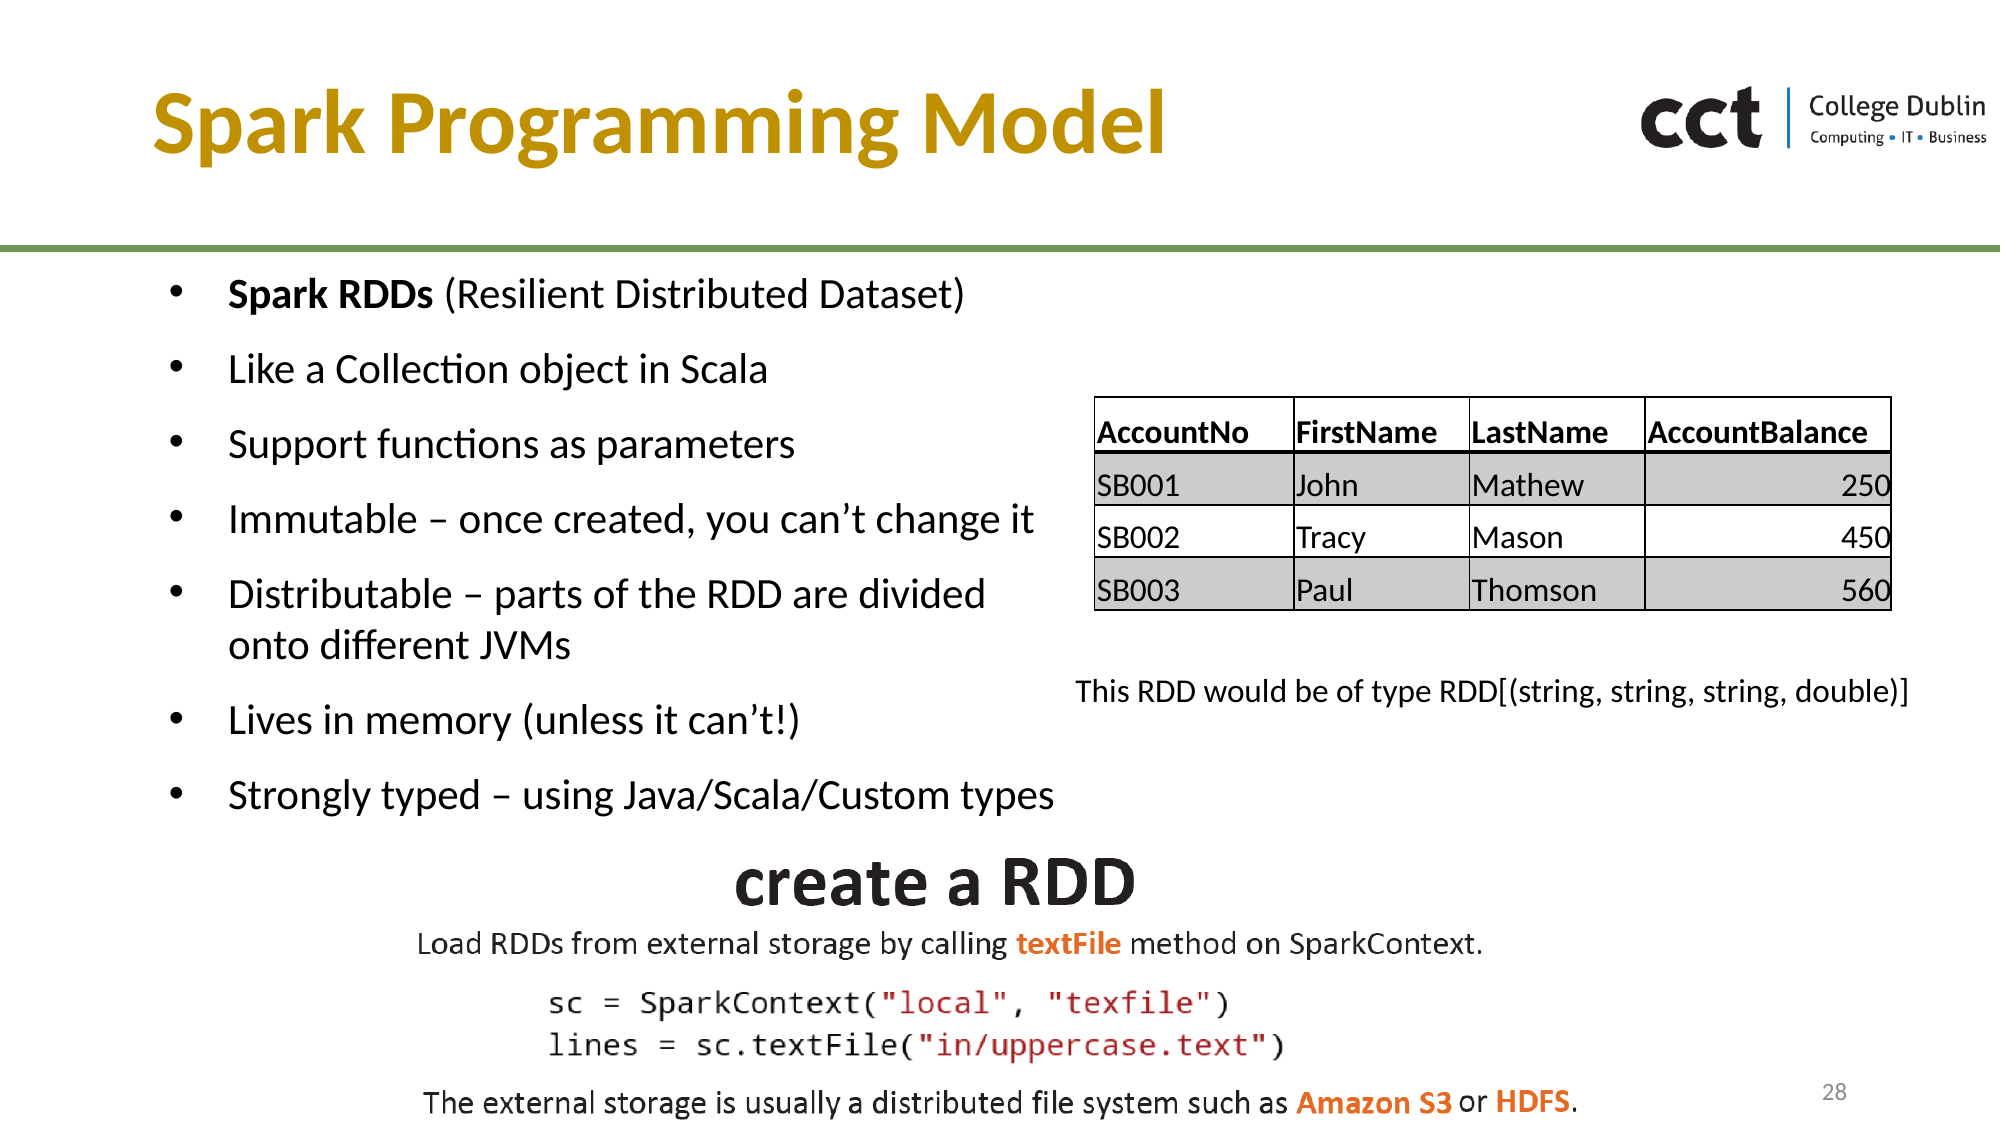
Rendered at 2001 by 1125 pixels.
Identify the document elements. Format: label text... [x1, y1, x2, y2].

picture [1638, 71, 1996, 166]
table_cell Thomson [1470, 558, 1644, 609]
title Spark Programming Model [137, 15, 1618, 233]
table_cell John [1295, 454, 1469, 504]
table_cell SB002 [1095, 506, 1293, 556]
text_box This RDD would be of type RDD[(string, string, string, double)] [1044, 661, 1942, 717]
table_header AccountNo [1095, 398, 1293, 450]
table_cell SB003 [1095, 558, 1293, 609]
table_cell Mason [1470, 506, 1644, 556]
table_header LastName [1470, 398, 1644, 450]
table_cell SB001 [1095, 454, 1293, 504]
table_header AccountBalance [1646, 398, 1890, 450]
table_cell Paul [1295, 558, 1469, 609]
picture [414, 851, 1586, 1125]
list Spark RDDs (Resilient Distributed Dataset) Like a Collection object in Scala Support functions as parameters Immutable – once created, you can’t change it Distributable – parts of the RDD are divided onto different JVMs Lives in memory (unless it can’t!) Strongly typed – using Java/Scala/Custom types [153, 257, 1089, 868]
slide_number 28 [1586, 1060, 1863, 1120]
table_cell Tracy [1295, 506, 1469, 556]
table_cell 250 [1646, 454, 1890, 504]
table_cell 450 [1646, 506, 1890, 556]
table_cell Mathew [1470, 454, 1644, 504]
table_cell 560 [1646, 558, 1890, 609]
table_header FirstName [1295, 398, 1469, 450]
